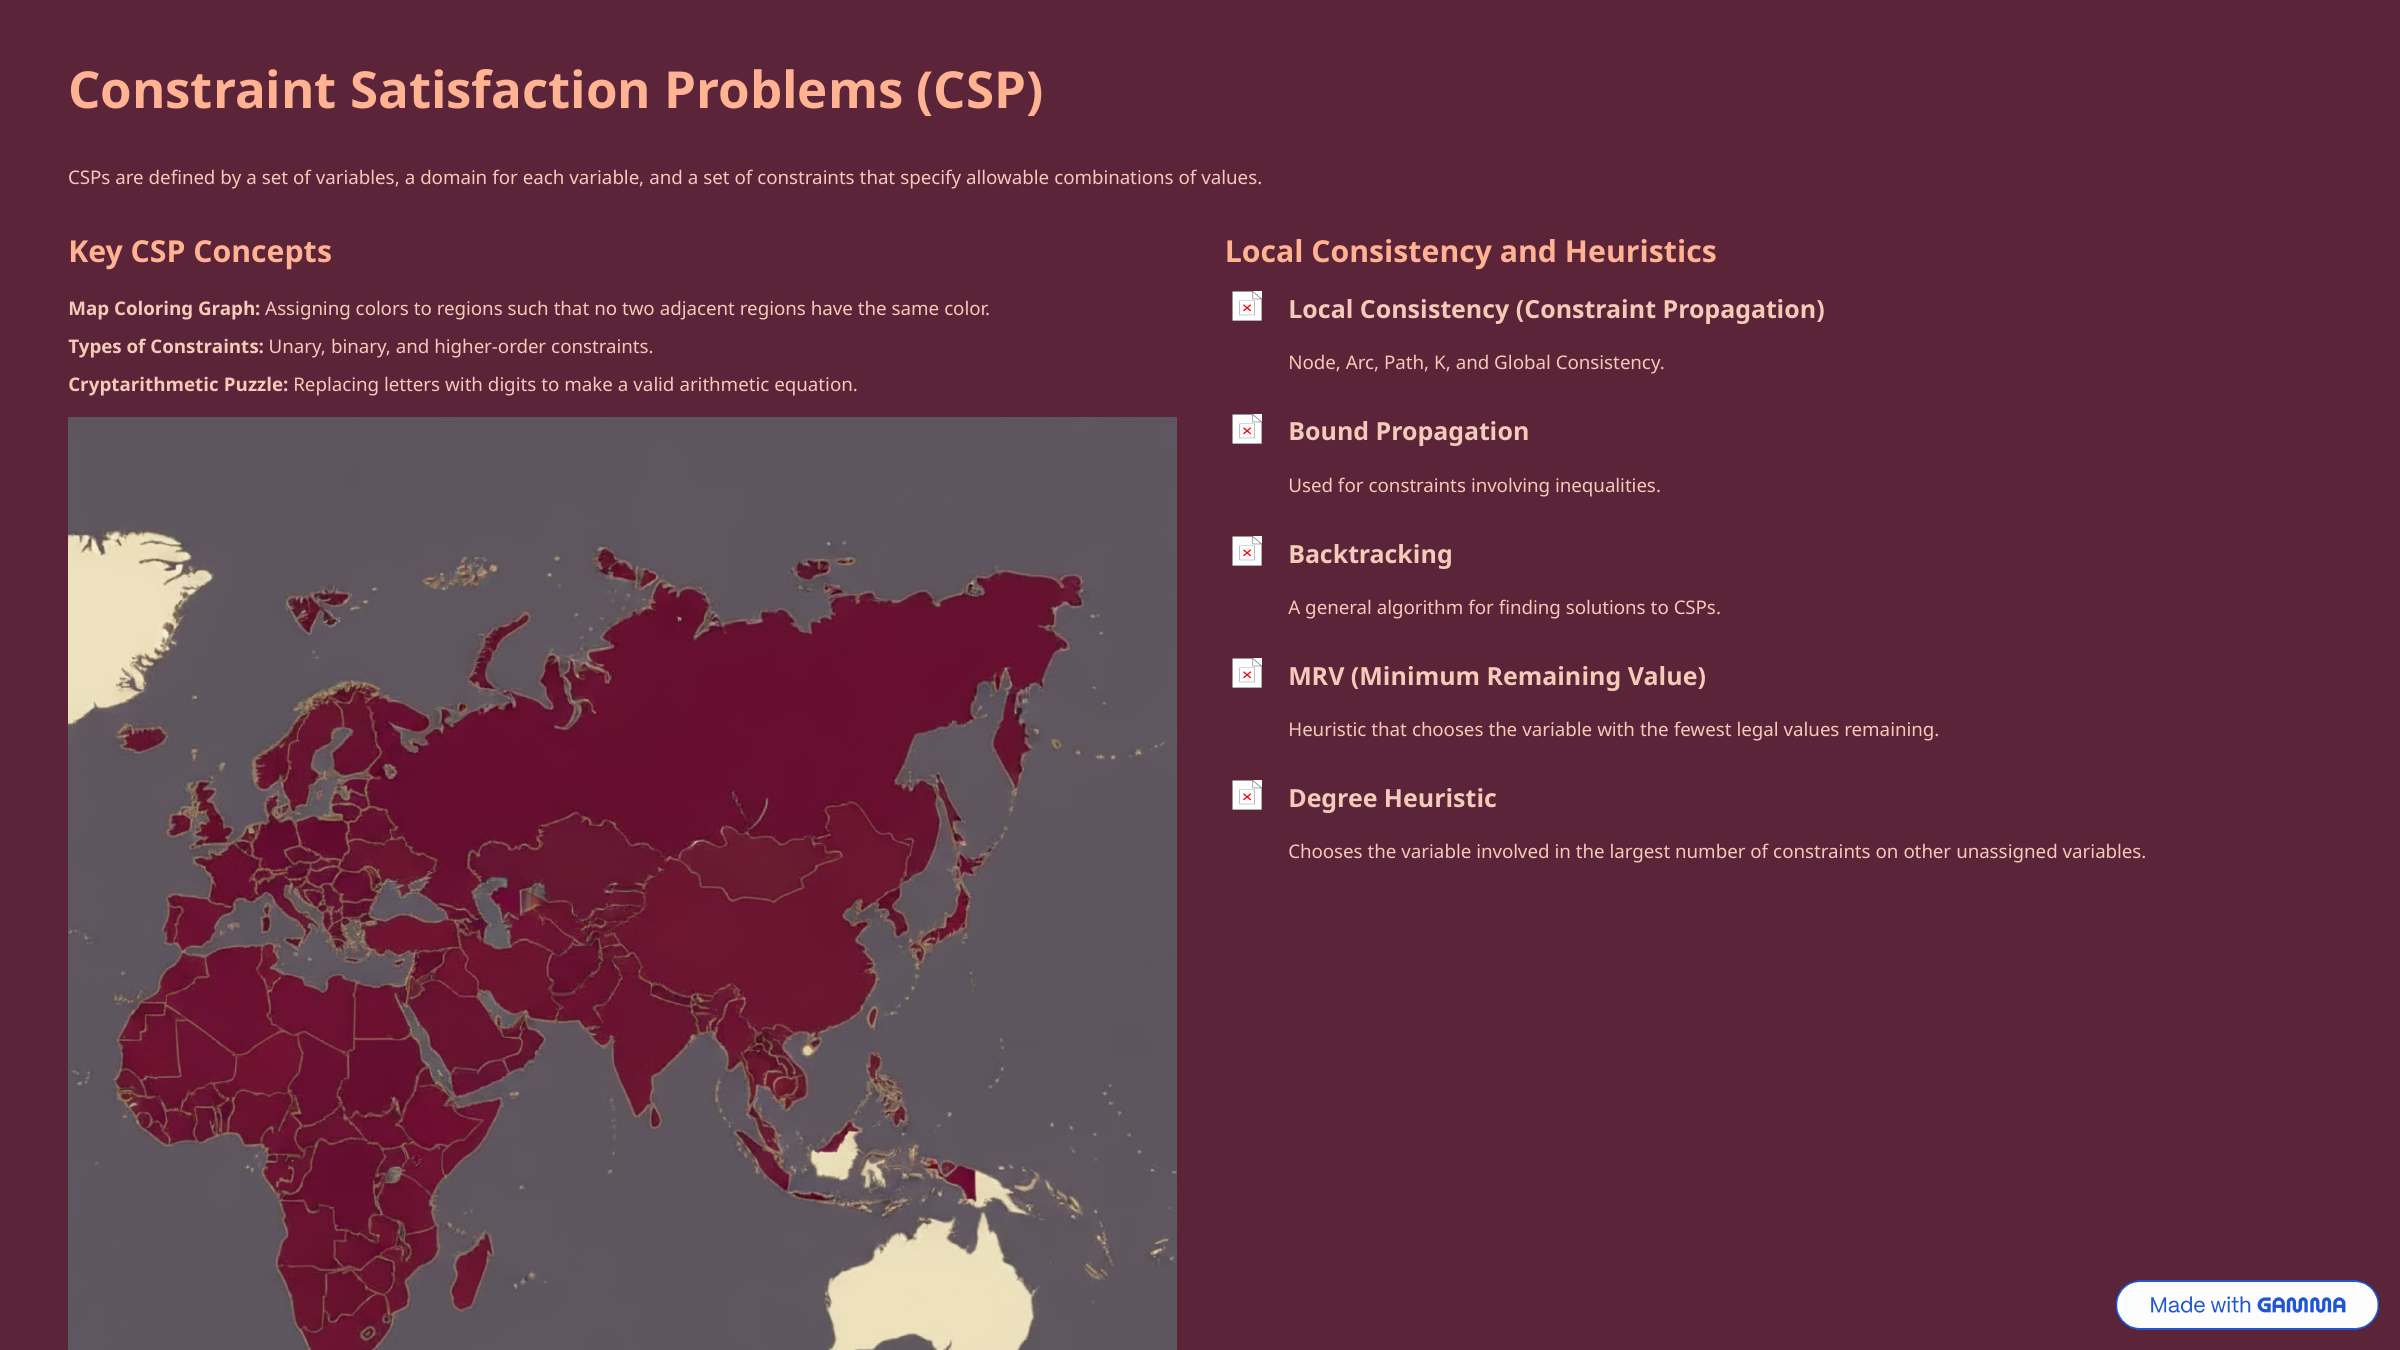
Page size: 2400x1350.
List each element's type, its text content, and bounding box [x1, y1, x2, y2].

picture [1232, 780, 1262, 810]
picture [68, 417, 1177, 1350]
picture [1232, 291, 1262, 322]
text_box Heuristic that chooses the variable with the fewest legal values remaining. [1288, 709, 2333, 742]
picture [1232, 658, 1262, 688]
text_box A general algorithm for finding solutions to CSPs. [1288, 587, 2333, 619]
text_box Key CSP Concepts [68, 230, 381, 270]
text_box Chooses the variable involved in the largest number of constraints on other unassigned variables. [1288, 832, 2333, 864]
text_box Constraint Satisfaction Problems (CSP) [68, 53, 1044, 119]
text_box Bound Propagation [1288, 413, 1549, 446]
text_box Used for constraints involving inequalities. [1288, 465, 2333, 497]
picture [2106, 1271, 2389, 1339]
text_box Backtracking [1288, 535, 1549, 569]
picture [1232, 414, 1262, 444]
text_box Degree Heuristic [1288, 780, 1549, 813]
text_box Node, Arc, Path, K, and Global Consistency. [1288, 343, 2333, 375]
text_box MRV (Minimum Remaining Value) [1288, 657, 1710, 691]
text_box Cryptarithmetic Puzzle: Replacing letters with digits to make a valid arithmetic equation. [68, 364, 1177, 397]
text_box CSPs are defined by a set of variables, a domain for each variable, and a set of constraints that specify allowable combinations of values. [68, 157, 2332, 189]
text_box Types of Constraints: Unary, binary, and higher-order constraints. [68, 326, 1177, 358]
text_box Local Consistency (Constraint Propagation) [1288, 291, 1831, 324]
text_box Local Consistency and Heuristics [1224, 230, 1720, 270]
text_box Map Coloring Graph: Assigning colors to regions such that no two adjacent regions have the same color. [68, 288, 1177, 320]
picture [1232, 536, 1262, 566]
